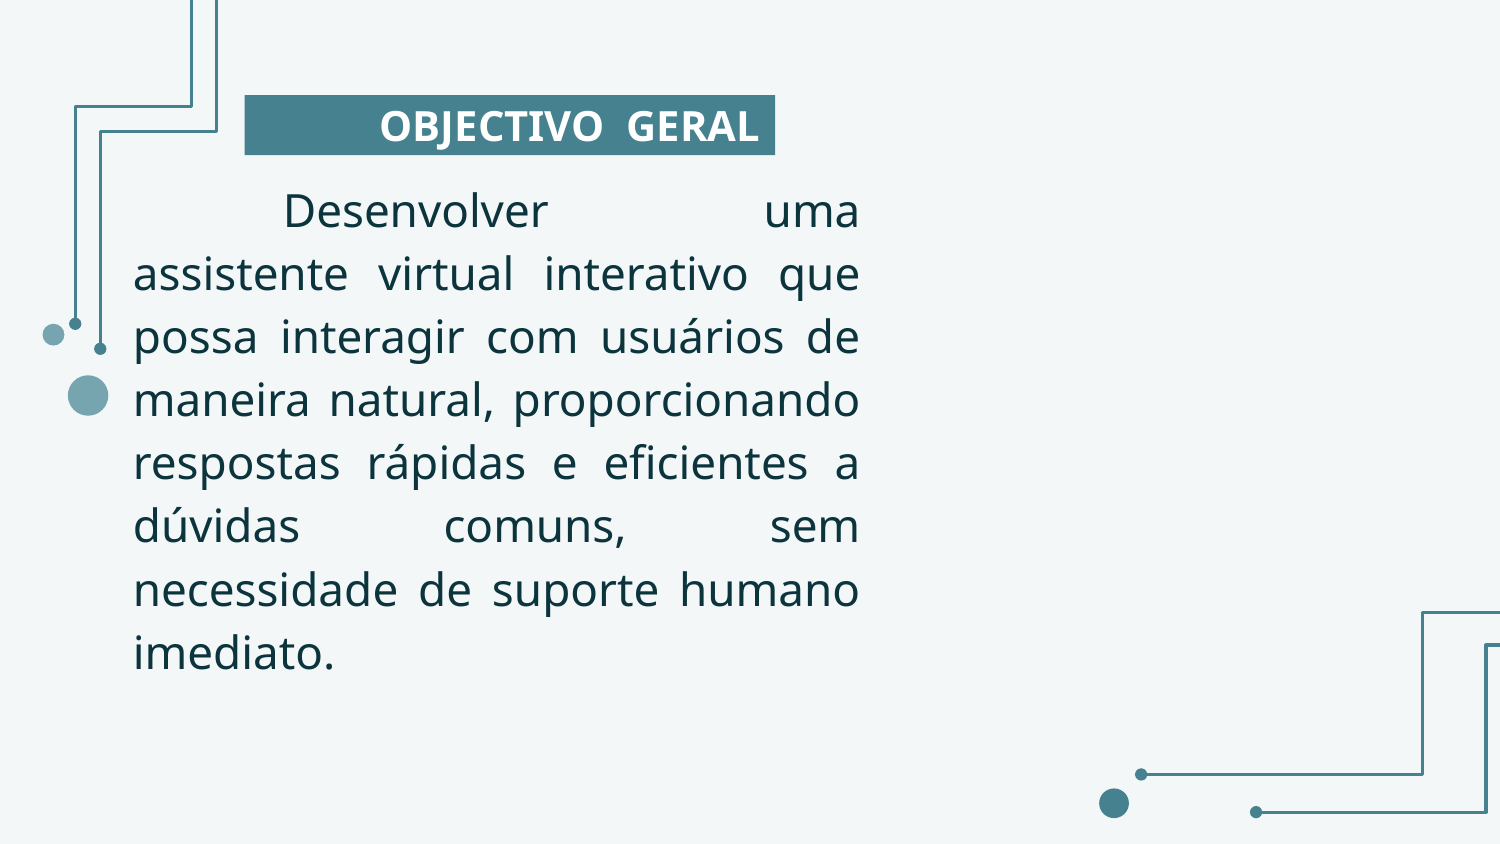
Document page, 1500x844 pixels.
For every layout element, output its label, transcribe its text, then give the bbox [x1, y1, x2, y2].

title OBJECTIVO GERAL [244, 95, 776, 156]
subtitle Desenvolver uma assistente virtual interativo que possa interagir com usuários de maneira natural, proporcionando respostas rápidas e eficientes a dúvidas comuns, sem necessidade de suporte humano imediato. [117, 243, 876, 694]
